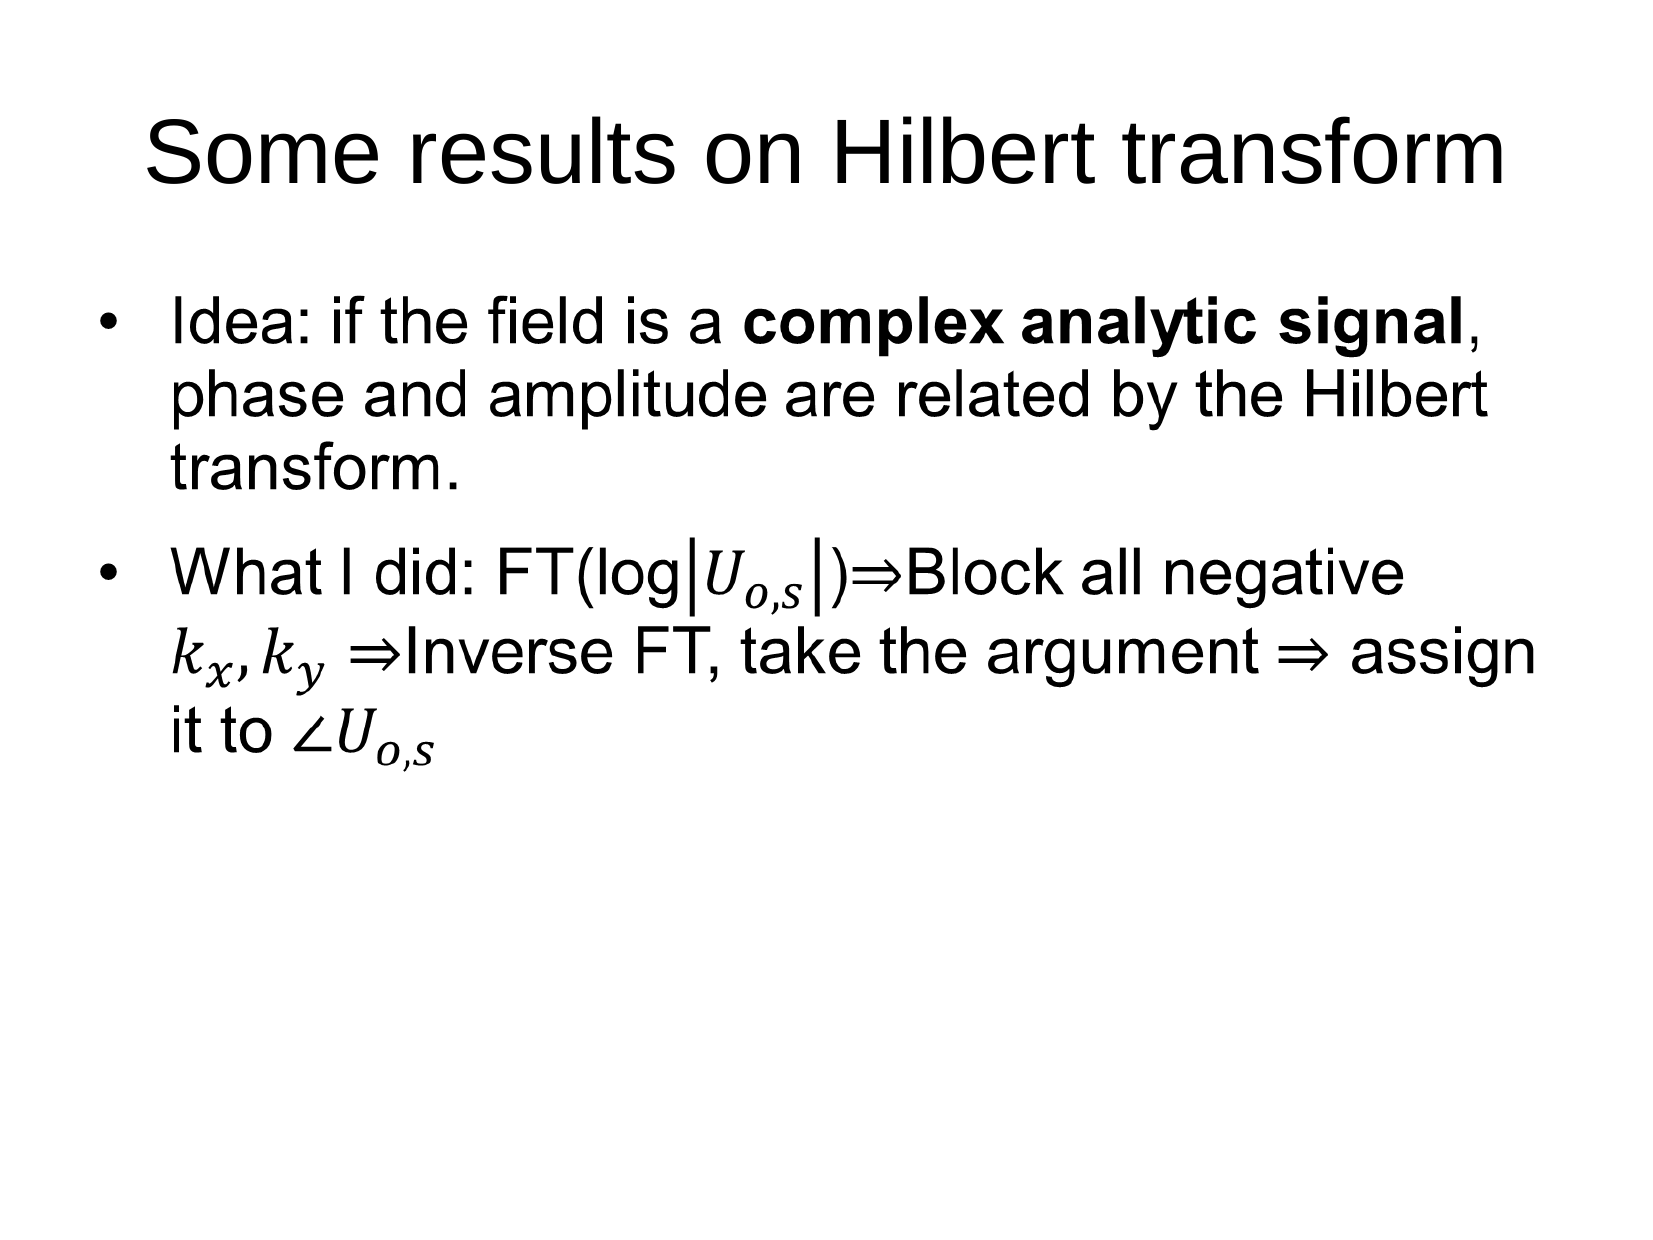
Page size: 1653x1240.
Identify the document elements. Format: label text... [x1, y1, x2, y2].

list [59, 259, 1593, 980]
title Some results on Hilbert transform [82, 48, 1572, 257]
